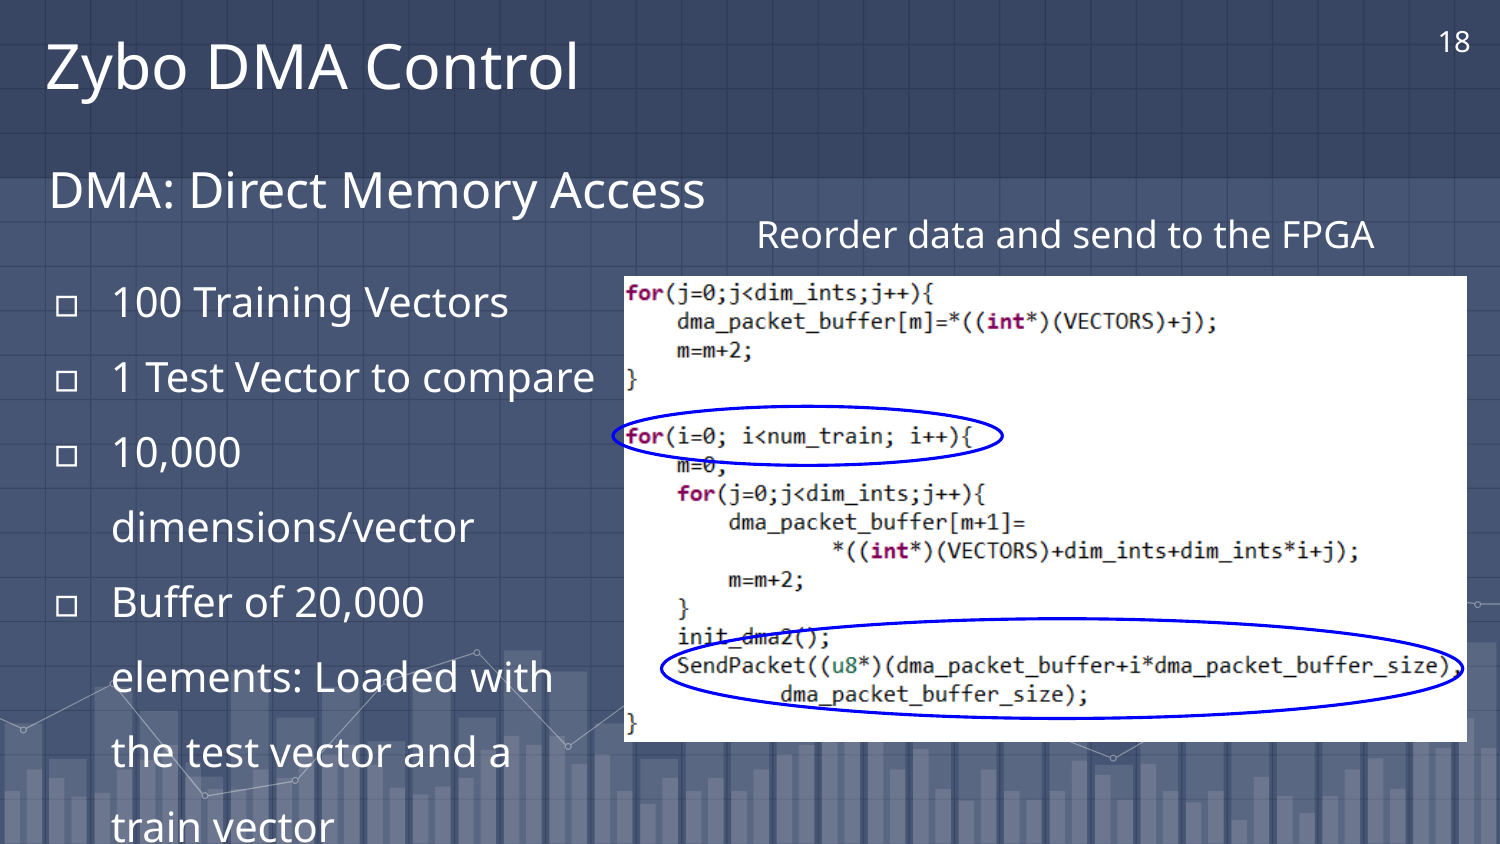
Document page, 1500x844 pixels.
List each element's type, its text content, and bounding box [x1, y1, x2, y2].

text_box [612, 428, 619, 444]
picture [624, 276, 1467, 743]
title Zybo DMA Control [30, 28, 1292, 118]
list Reorder data and send to the FPGA [656, 189, 1475, 279]
list DMA: Direct Memory Access [33, 143, 1295, 261]
slide_number ‹#› [1408, 0, 1500, 88]
list 100 Training Vectors 1 Test Vector to compare 10,000 dimensions/vector Buffer of 20,000 elements: Loaded with the test vector and a train vector [20, 235, 613, 844]
